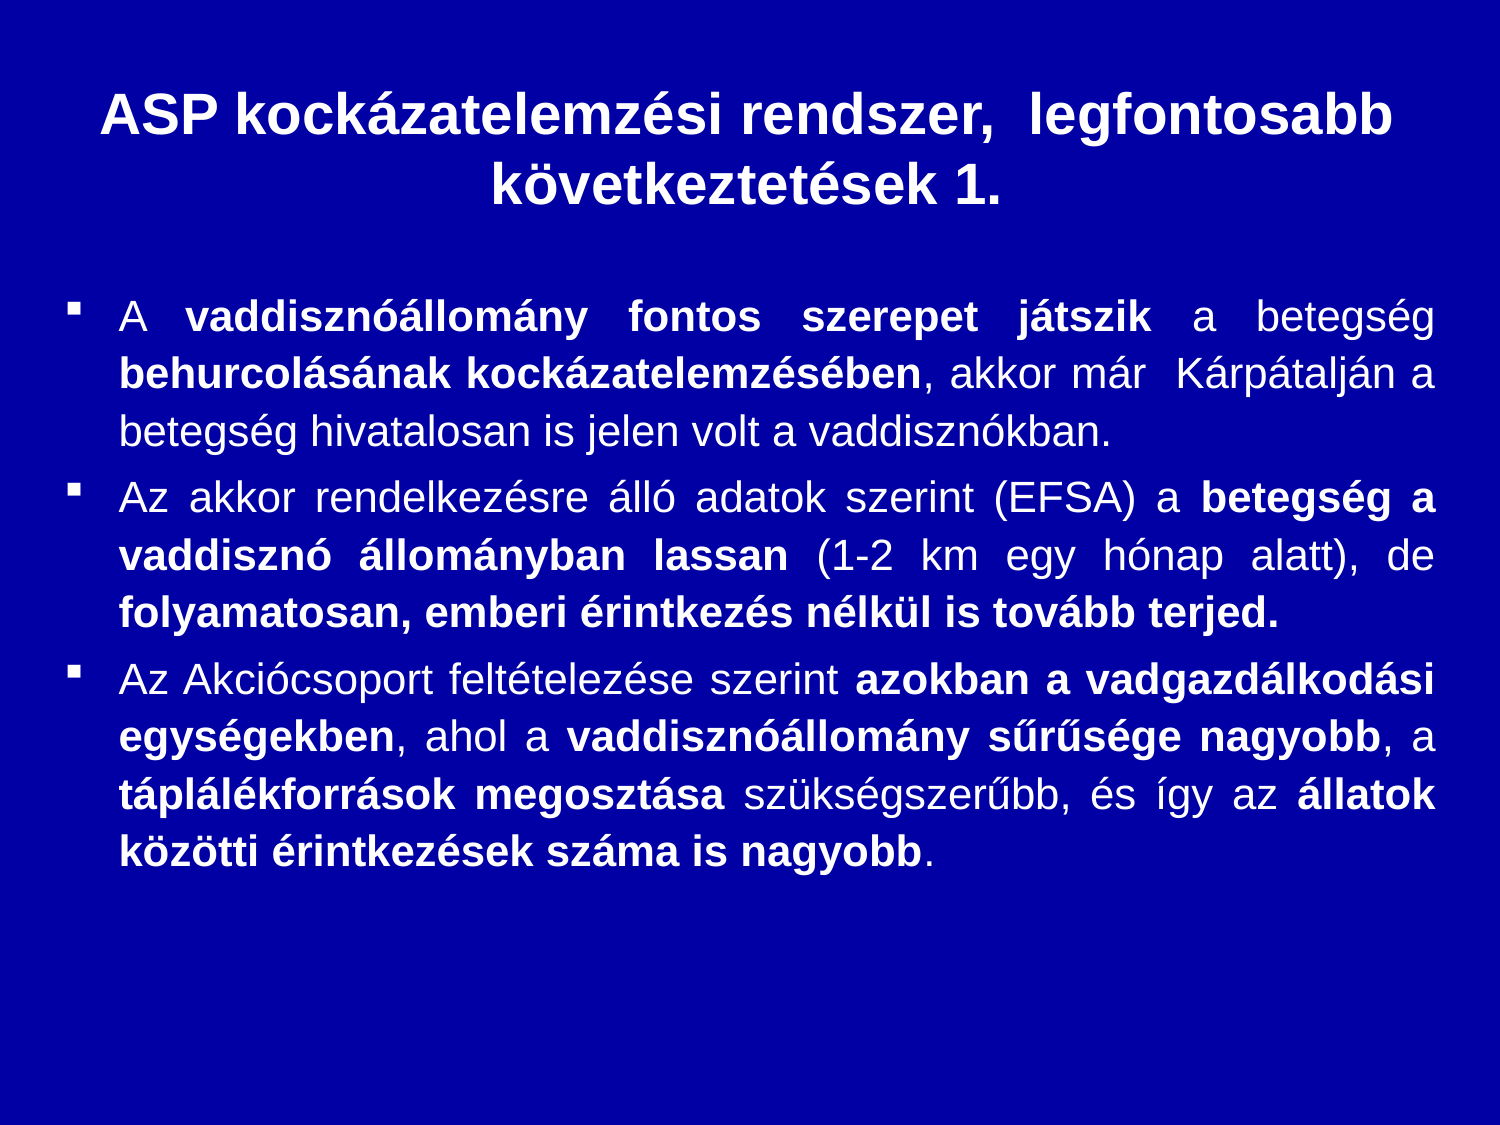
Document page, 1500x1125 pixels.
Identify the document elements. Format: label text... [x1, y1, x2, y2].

list A vaddisznóállomány fontos szerepet játszik a betegség behurcolásának kockázatelemzésében, akkor már Kárpátalján a betegség hivatalosan is jelen volt a vaddisznókban. Az akkor rendelkezésre álló adatok szerint (EFSA) a betegség a vaddisznó állományban lassan (1-2 km egy hónap alatt), de folyamatosan, emberi érintkezés nélkül is tovább terjed. Az Akciócsoport feltételezése szerint azokban a vadgazdálkodási egységekben, ahol a vaddisznóállomány sűrűsége nagyobb, a táplálékforrások megosztása szükségszerűbb, és így az állatok közötti érintkezések száma is nagyobb. [49, 275, 1451, 1001]
title ASP kockázatelemzési rendszer, legfontosabb következtetések 1. [49, 37, 1446, 255]
